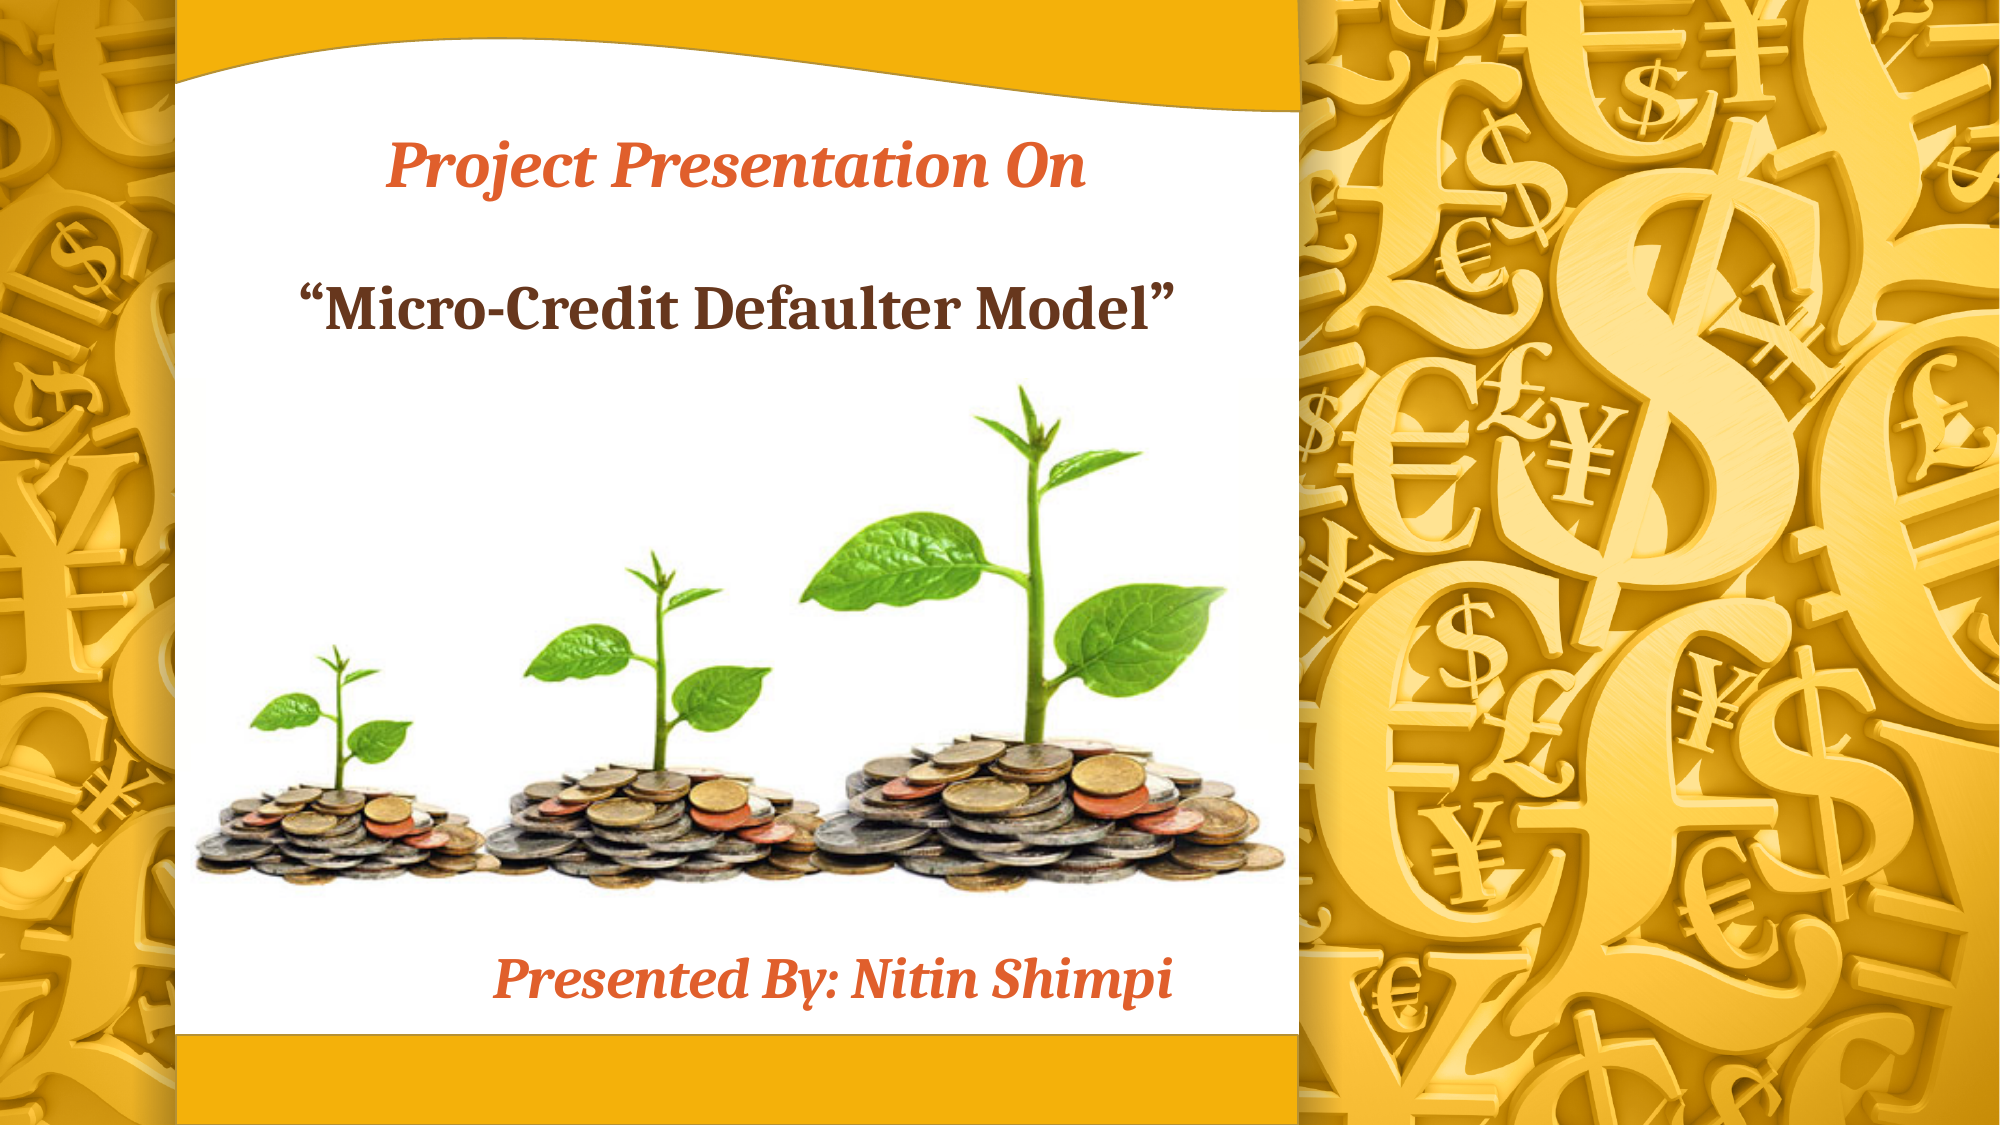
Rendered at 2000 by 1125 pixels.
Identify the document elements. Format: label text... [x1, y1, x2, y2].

title Project Presentation On “Micro-Credit Defaulter Model” [249, 125, 1225, 350]
text_box [175, 1034, 1299, 1125]
picture [0, 0, 2000, 1125]
text_box [175, 0, 1303, 113]
subtitle Presented By: Nitin Shimpi [249, 940, 1225, 1024]
